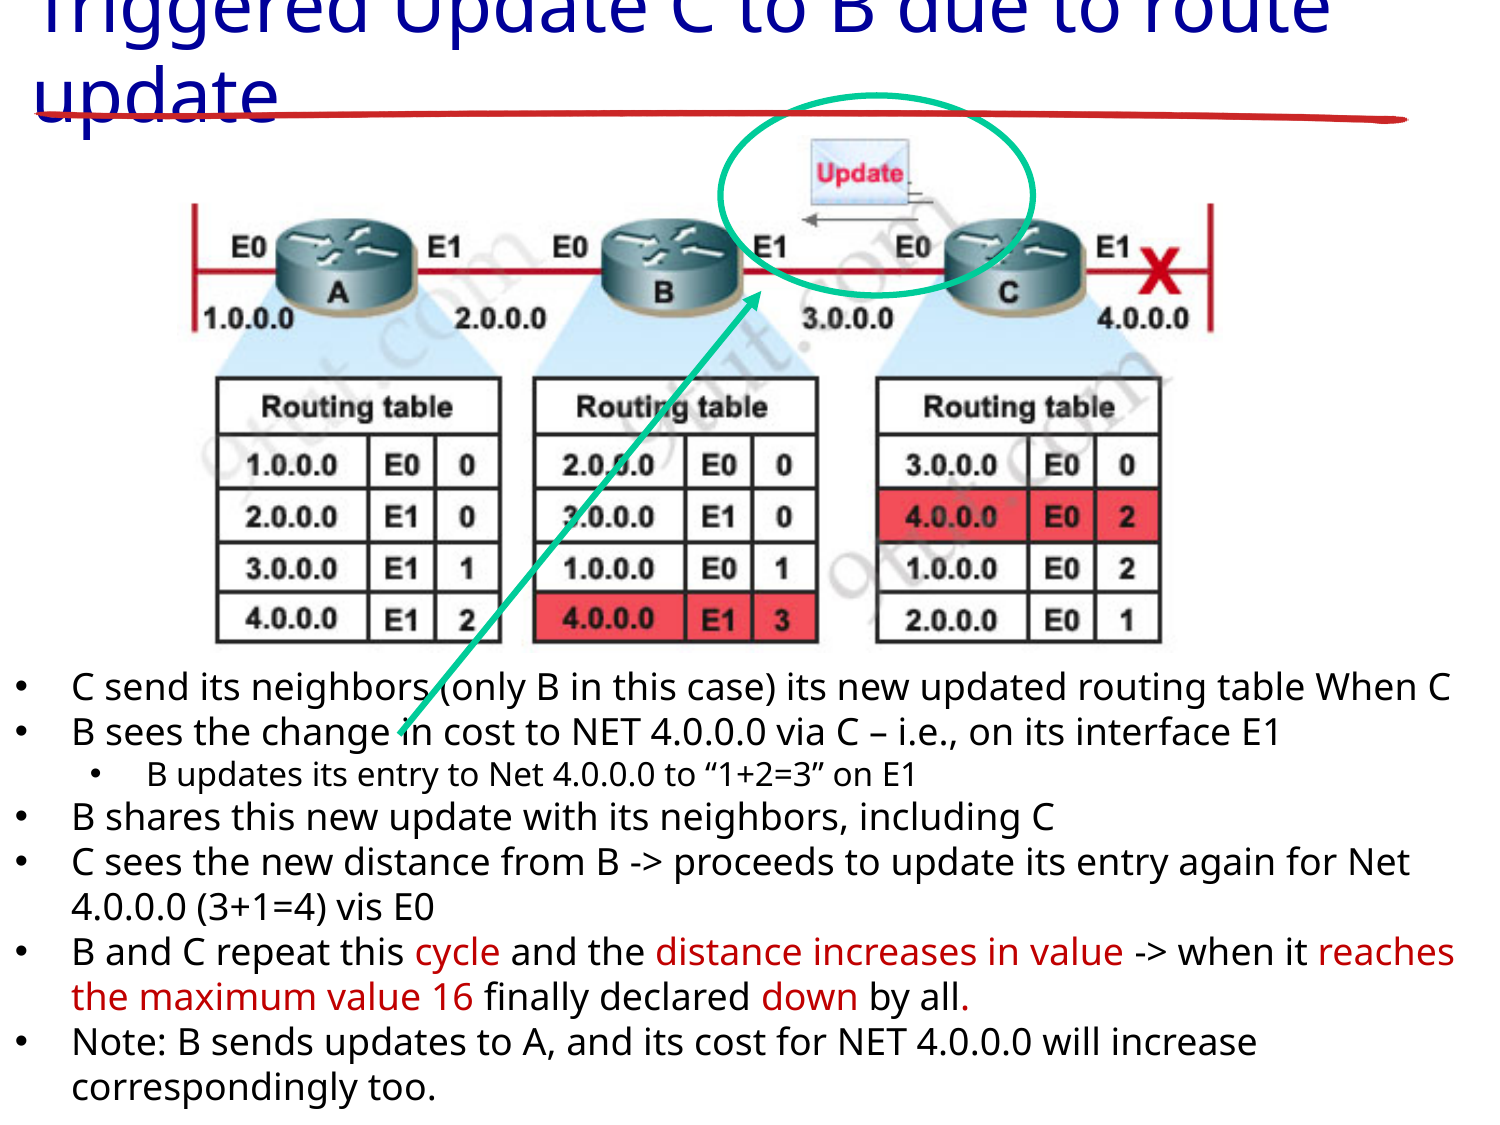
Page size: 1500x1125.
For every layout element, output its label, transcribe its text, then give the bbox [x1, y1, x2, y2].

title Triggered Update C to B due to route update [16, 0, 1474, 96]
picture [28, 106, 1426, 128]
picture [177, 135, 1223, 653]
text_box [813, 95, 941, 104]
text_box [398, 290, 762, 735]
text_box C send its neighbors (only B in this case) its new updated routing table When C B sees the change in cost to NET 4.0.0.0 via C – i.e., on its interface E1 B updates its entry to Net 4.0.0.0 to “1+2=3” on E1 B shares this new update with its neighbors, including C C sees the new distance from B -> proceeds to update its entry again for Net 4.0.0.0 (3+1=4) vis E0 B and C repeat this cycle and the distance increases in value -> when it reaches the maximum value 16 finally declared down by all. Note: B sends updates to A, and its cost for NET 4.0.0.0 will increase correspondingly too. [0, 655, 1482, 1116]
